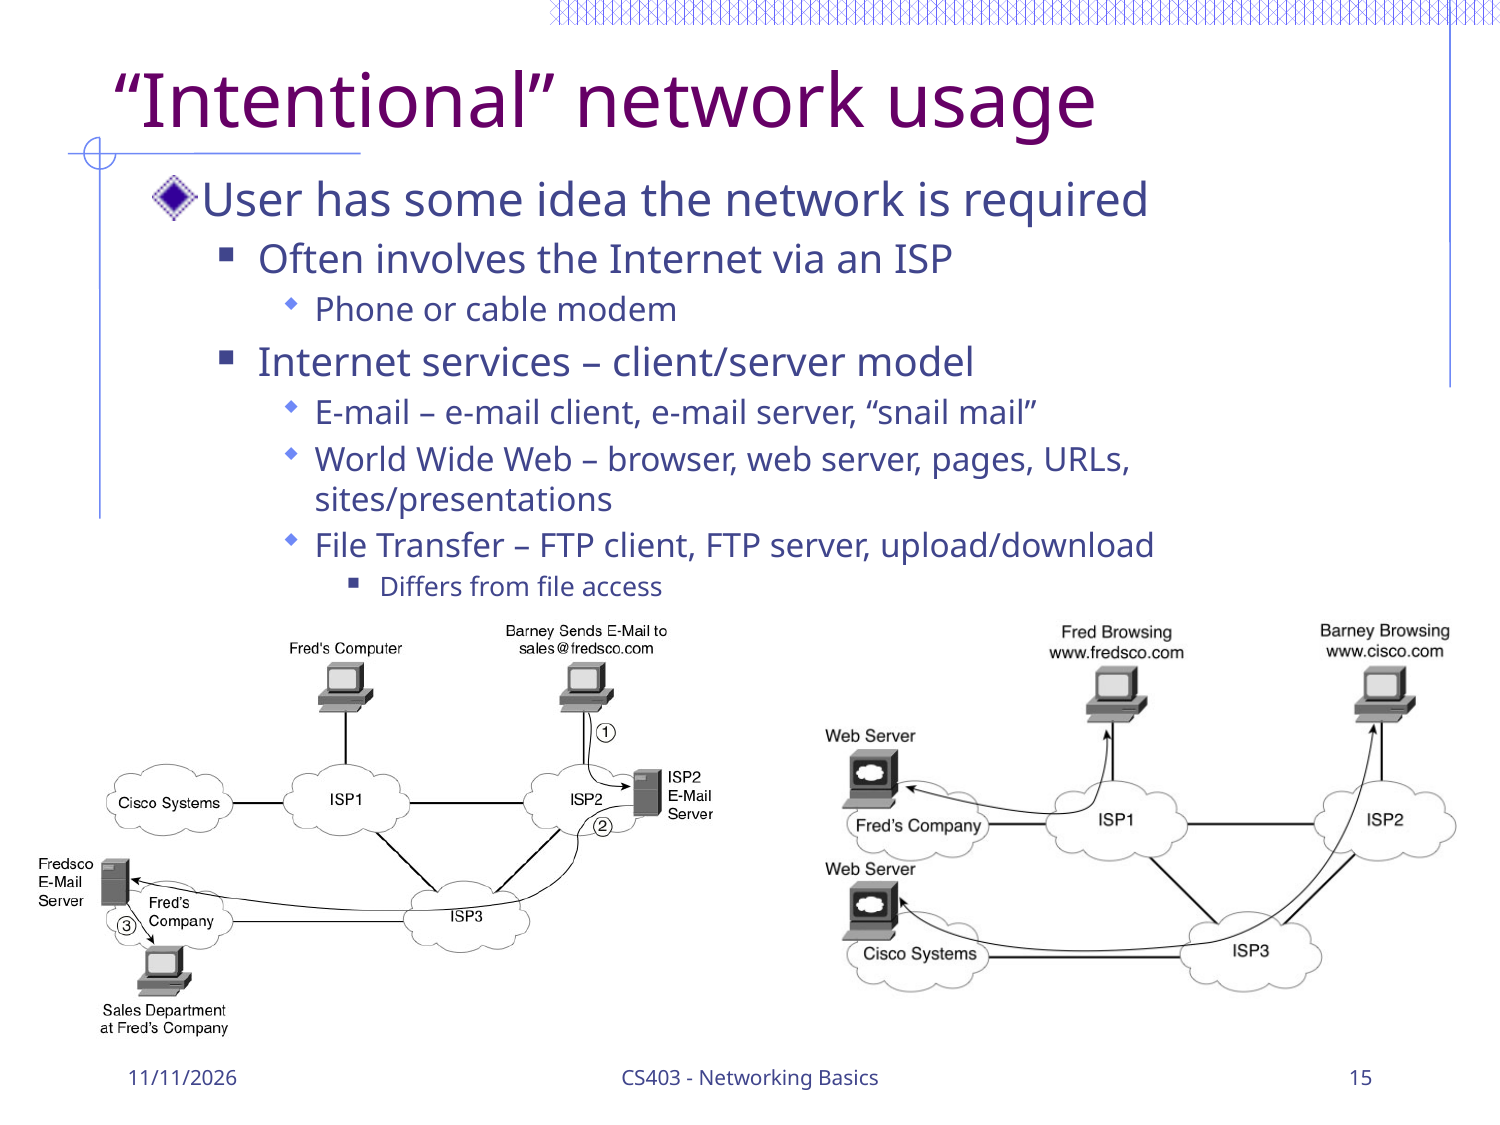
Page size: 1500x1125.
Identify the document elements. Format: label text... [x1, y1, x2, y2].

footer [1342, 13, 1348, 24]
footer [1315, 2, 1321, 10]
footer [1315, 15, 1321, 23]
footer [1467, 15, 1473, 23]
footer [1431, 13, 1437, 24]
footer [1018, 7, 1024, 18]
picture [152, 175, 198, 221]
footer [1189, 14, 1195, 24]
list User has some idea the network is required Often involves the Internet via an ISP Phone or cable modem Internet services – client/server model E-mail – e-mail client, e-mail server, “snail mail” World Wide Web – browser, web server, pages, URLs, sites/presentations File Transfer – FTP client, FTP server, upload/download Differs from file access [137, 162, 1413, 613]
picture [824, 619, 1458, 1008]
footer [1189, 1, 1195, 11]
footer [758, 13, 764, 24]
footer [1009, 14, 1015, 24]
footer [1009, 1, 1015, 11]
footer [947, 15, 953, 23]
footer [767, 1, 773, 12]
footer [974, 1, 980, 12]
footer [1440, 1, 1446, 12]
slide_number 15 [1074, 1050, 1388, 1100]
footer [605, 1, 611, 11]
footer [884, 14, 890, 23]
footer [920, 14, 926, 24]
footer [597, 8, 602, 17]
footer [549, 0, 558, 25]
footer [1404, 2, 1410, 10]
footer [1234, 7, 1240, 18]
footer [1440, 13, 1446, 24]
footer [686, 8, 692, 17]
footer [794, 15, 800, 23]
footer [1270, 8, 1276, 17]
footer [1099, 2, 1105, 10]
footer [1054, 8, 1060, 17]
title “Intentional” network usage [99, 37, 1450, 150]
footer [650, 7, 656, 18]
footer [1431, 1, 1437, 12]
picture [37, 619, 713, 1051]
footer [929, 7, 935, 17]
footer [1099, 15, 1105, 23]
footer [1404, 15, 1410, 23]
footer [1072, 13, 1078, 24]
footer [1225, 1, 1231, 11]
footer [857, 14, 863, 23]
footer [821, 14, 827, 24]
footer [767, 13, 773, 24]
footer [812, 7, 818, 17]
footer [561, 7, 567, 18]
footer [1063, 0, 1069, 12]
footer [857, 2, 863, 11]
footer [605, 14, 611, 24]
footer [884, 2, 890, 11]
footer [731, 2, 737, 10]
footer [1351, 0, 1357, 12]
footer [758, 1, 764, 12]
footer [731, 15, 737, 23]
footer CS403 - Networking Basics [512, 1050, 988, 1100]
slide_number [112, 1058, 425, 1100]
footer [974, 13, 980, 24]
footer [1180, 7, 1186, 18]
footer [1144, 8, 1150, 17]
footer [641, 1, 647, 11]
